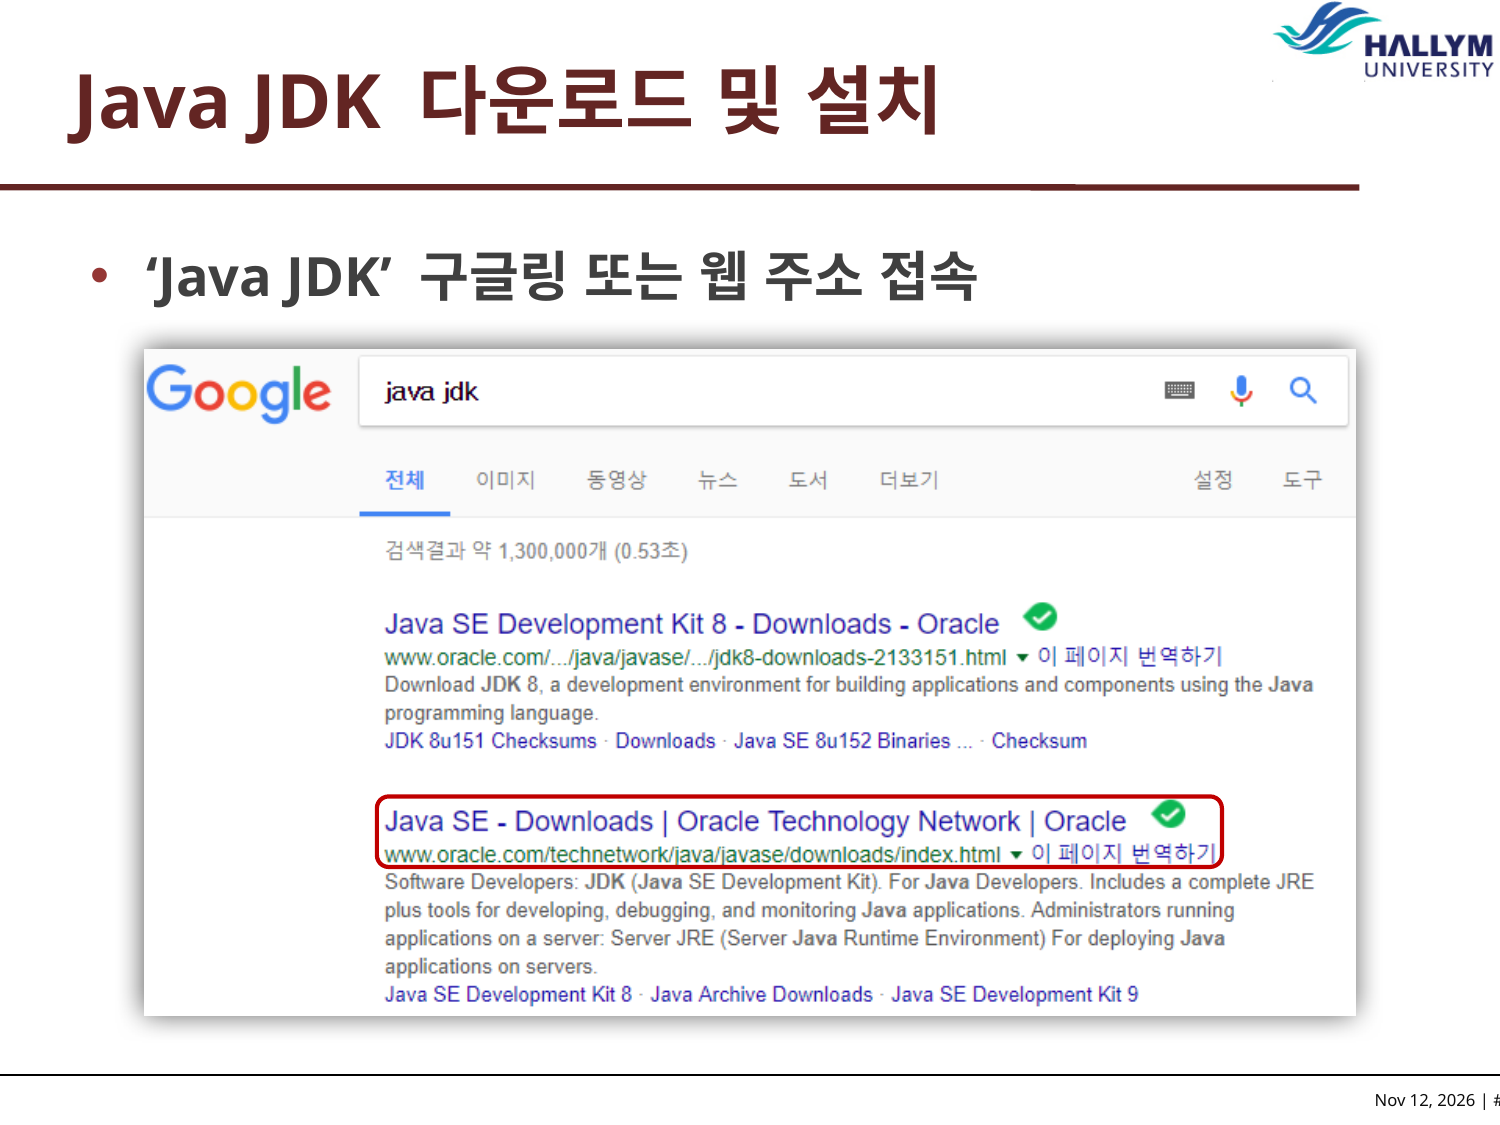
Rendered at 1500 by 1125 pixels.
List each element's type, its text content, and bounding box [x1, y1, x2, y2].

title Java JDK 다운로드 및 설치 [44, 33, 1395, 164]
picture [1269, 0, 1500, 82]
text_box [144, 349, 1356, 1016]
list ‘Java JDK’ 구글링 또는 웹 주소 접속 [75, 234, 1425, 1032]
